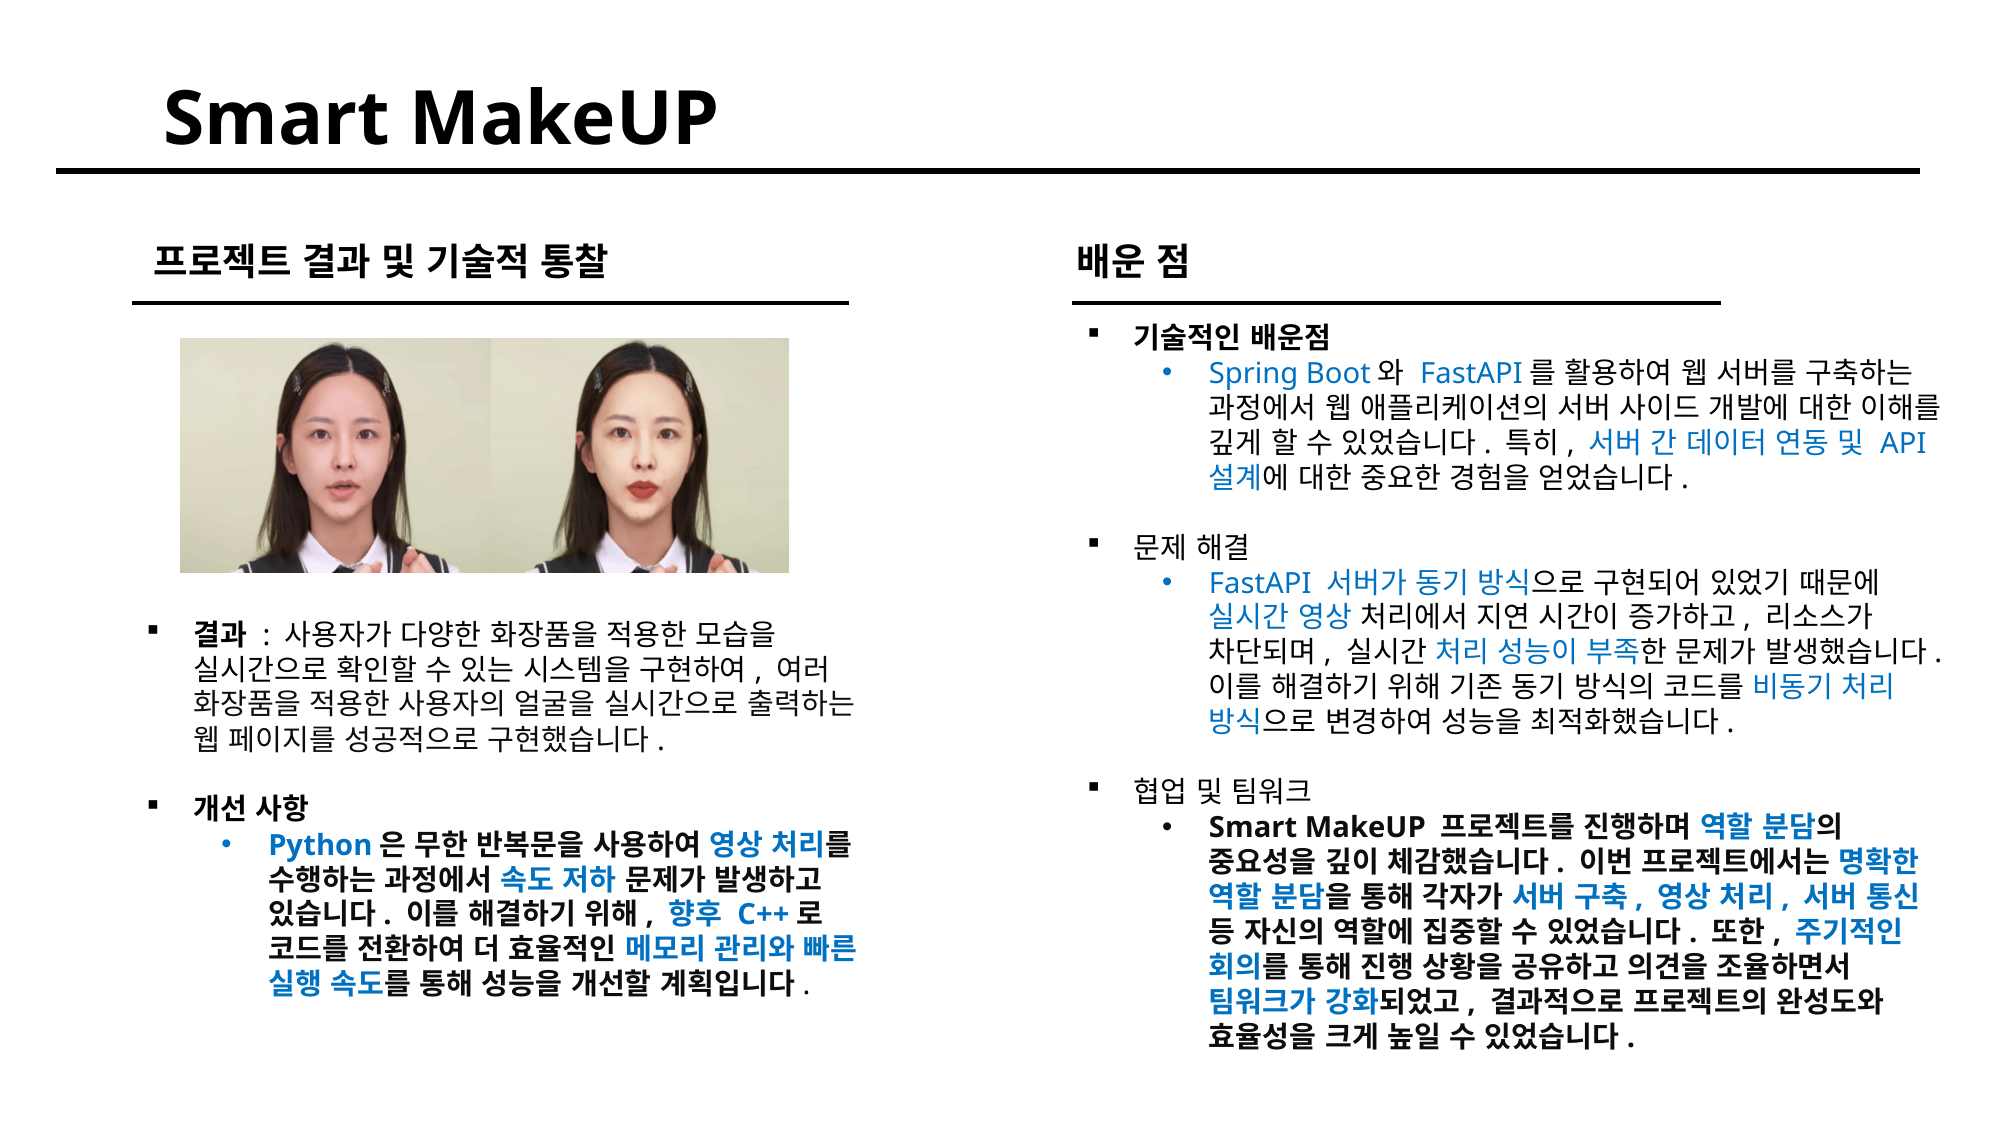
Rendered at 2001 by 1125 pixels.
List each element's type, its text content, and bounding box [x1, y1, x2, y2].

text_box 프로젝트 결과 및 기술적 통찰 [139, 230, 625, 291]
text_box 결과 : 사용자가 다양한 화장품을 적용한 모습을 실시간으로 확인할 수 있는 시스템을 구현하여, 여러 화장품을 적용한 사용자의 얼굴을 실시간으로 출력하는 웹 페이지를 성공적으로 구현했습니다. 개선 사항 Python은 무한 반복문을 사용하여 영상 처리를 수행하는 과정에서 속도 저하 문제가 발생하고 있습니다. 이를 해결하기 위해, 향후 C++로 코드를 전환하여 더 효율적인 메모리 관리와 빠른 실행 속도를 통해 성능을 개선할 계획입니다. [131, 608, 878, 1008]
text_box Smart MakeUP [148, 62, 736, 168]
text_box 기술적인 배운점 Spring Boot와 FastAPI를 활용하여 웹 서버를 구축하는 과정에서 웹 애플리케이션의 서버 사이드 개발에 대한 이해를 깊게 할 수 있었습니다. 특히, 서버 간 데이터 연동 및 API 설계에 대한 중요한 경험을 얻었습니다. 문제 해결 FastAPI 서버가 동기 방식으로 구현되어 있었기 때문에 실시간 영상 처리에서 지연 시간이 증가하고, 리소스가 차단되며, 실시간 처리 성능이 부족한 문제가 발생했습니다. 이를 해결하기 위해 기존 동기 방식의 코드를 비동기 처리 방식으로 변경하여 성능을 최적화했습니다. 협업 및 팀워크 Smart MakeUP 프로젝트를 진행하며 역할 분담의 중요성을 깊이 체감했습니다. 이번 프로젝트에서는 명확한 역할 분담을 통해 각자가 서버 구축, 영상 처리, 서버 통신 등 자신의 역할에 집중할 수 있었습니다. 또한, 주기적인 회의를 통해 진행 상황을 공유하고 의견을 조율하면서 팀워크가 강화되었고, 결과적으로 프로젝트의 완성도와 효율성을 크게 높일 수 있었습니다. [1072, 311, 1967, 1061]
picture [180, 338, 790, 574]
text_box 배운 점 [1062, 230, 1206, 291]
